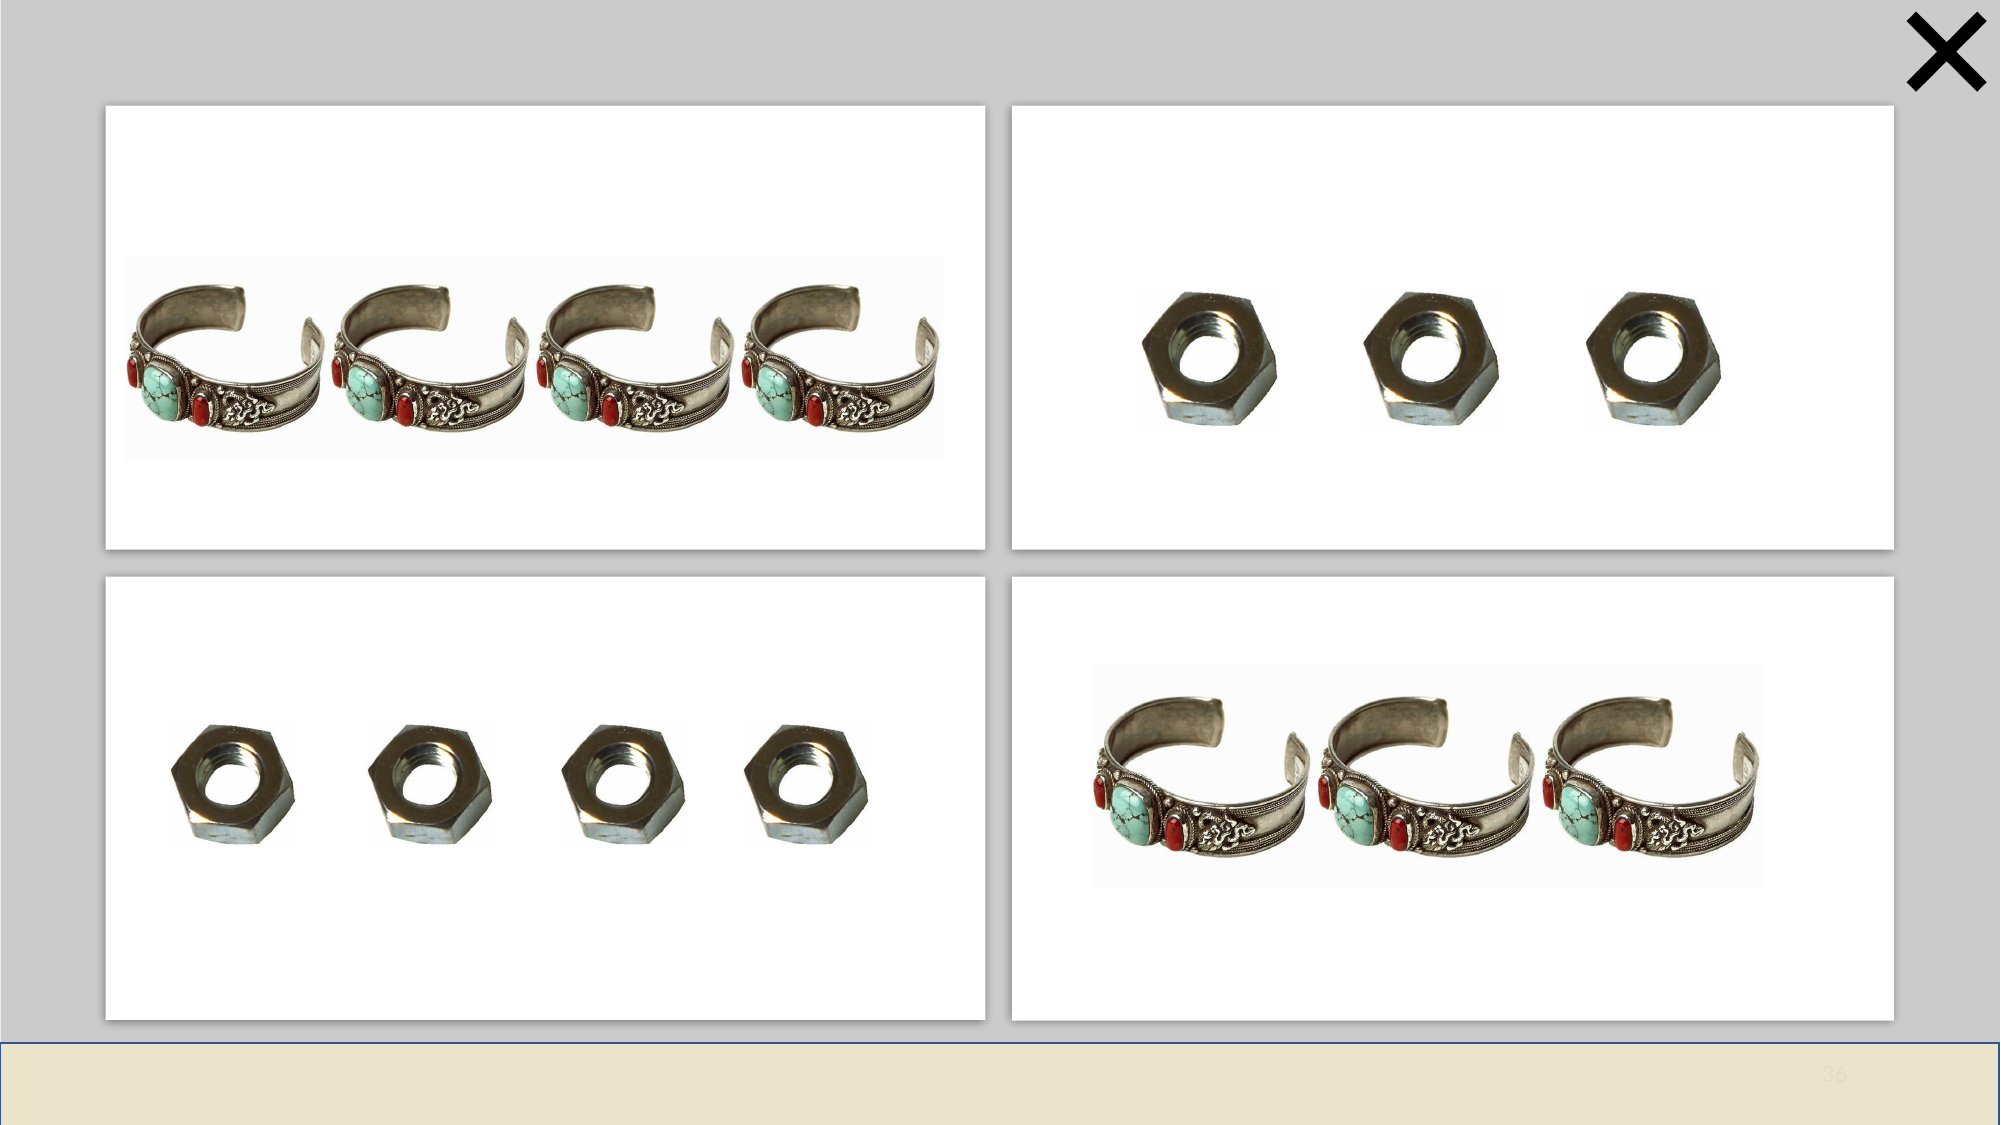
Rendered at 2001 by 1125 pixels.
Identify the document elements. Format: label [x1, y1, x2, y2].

picture [1090, 664, 1763, 889]
picture [1090, 255, 1772, 483]
picture [1892, 0, 2000, 106]
text_box [104, 104, 986, 551]
picture [118, 680, 951, 889]
text_box [0, 1042, 2000, 1125]
text_box [0, 0, 2000, 1042]
picture [125, 255, 945, 461]
text_box [104, 576, 986, 1021]
text_box [1011, 576, 1895, 1022]
text_box [1011, 104, 1895, 551]
